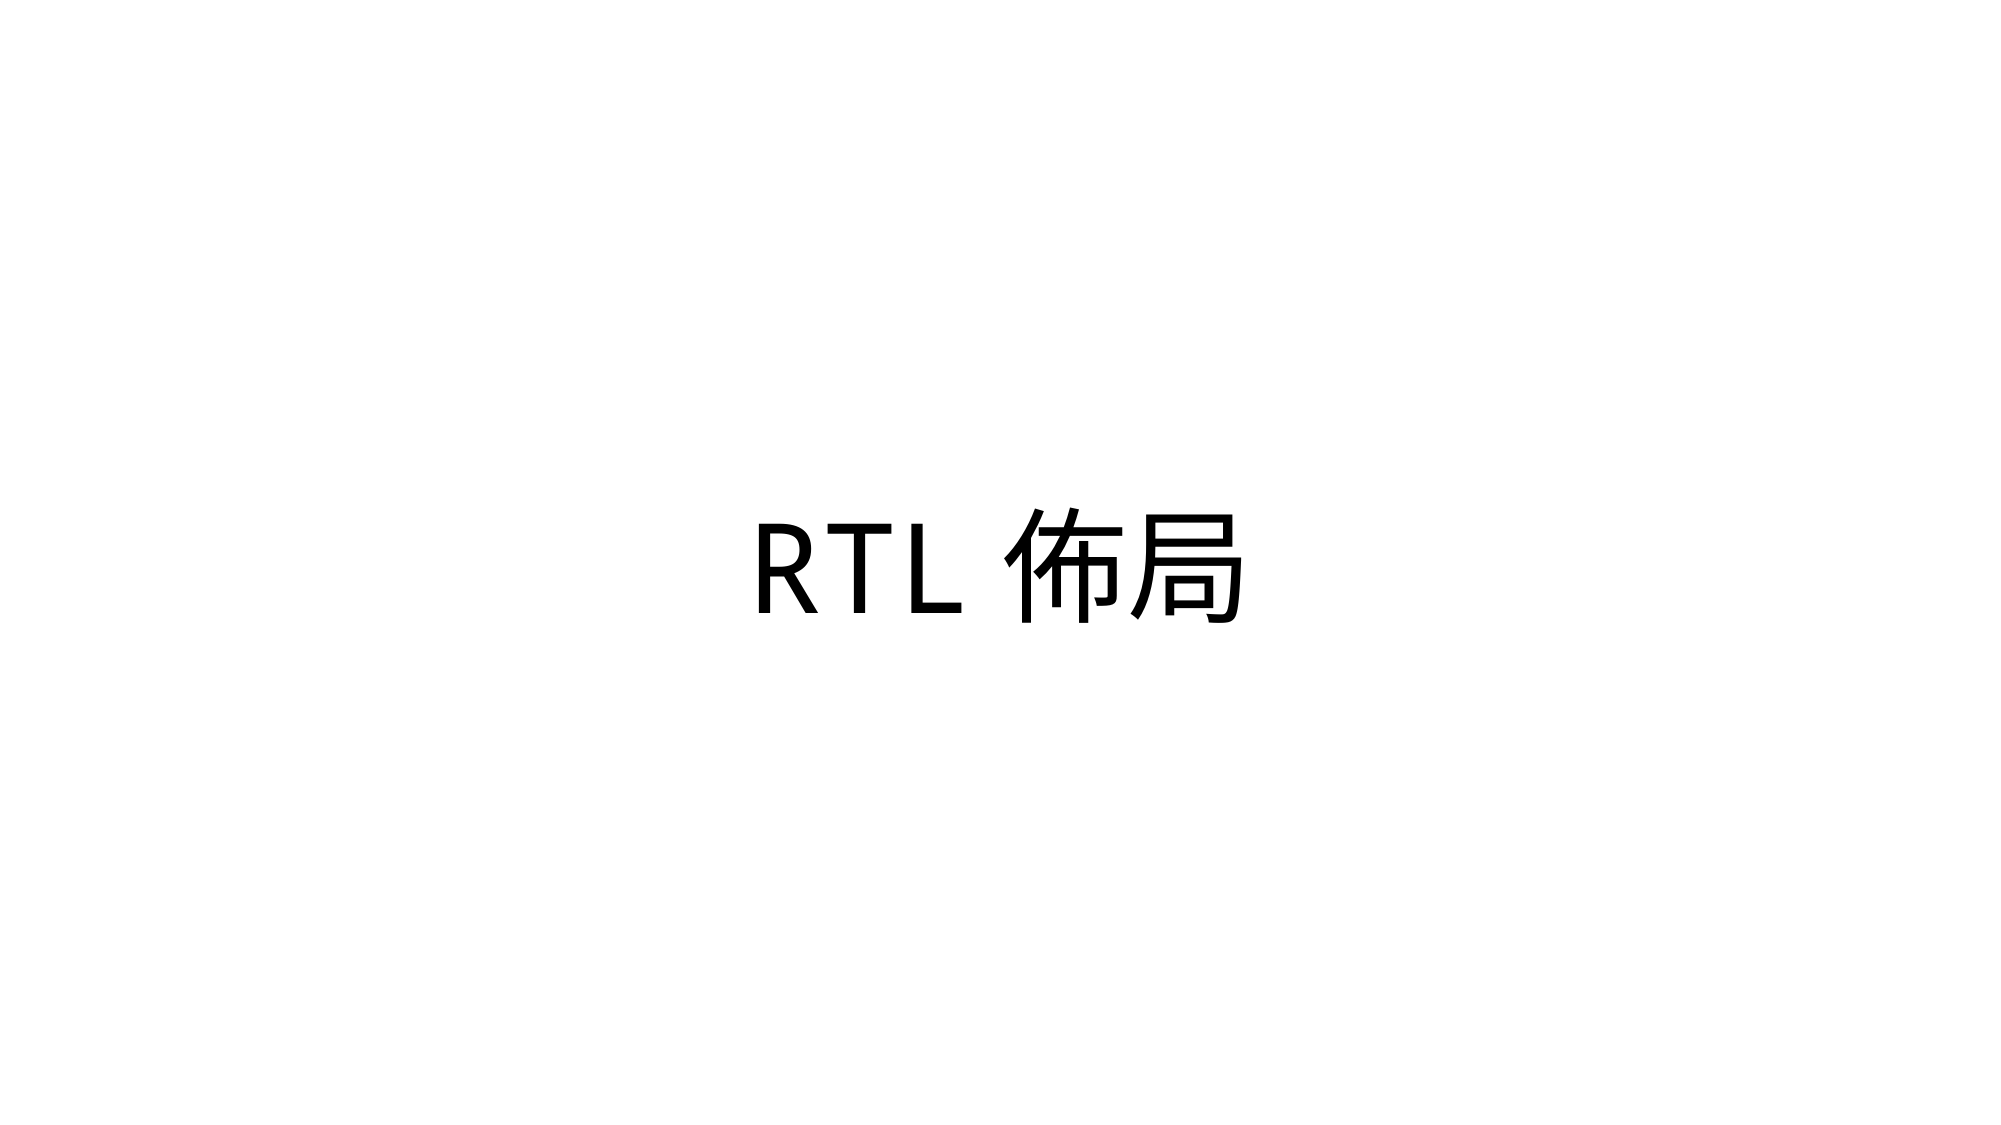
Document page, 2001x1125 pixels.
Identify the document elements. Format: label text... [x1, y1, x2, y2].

title RTL佈局 [249, 476, 1750, 648]
